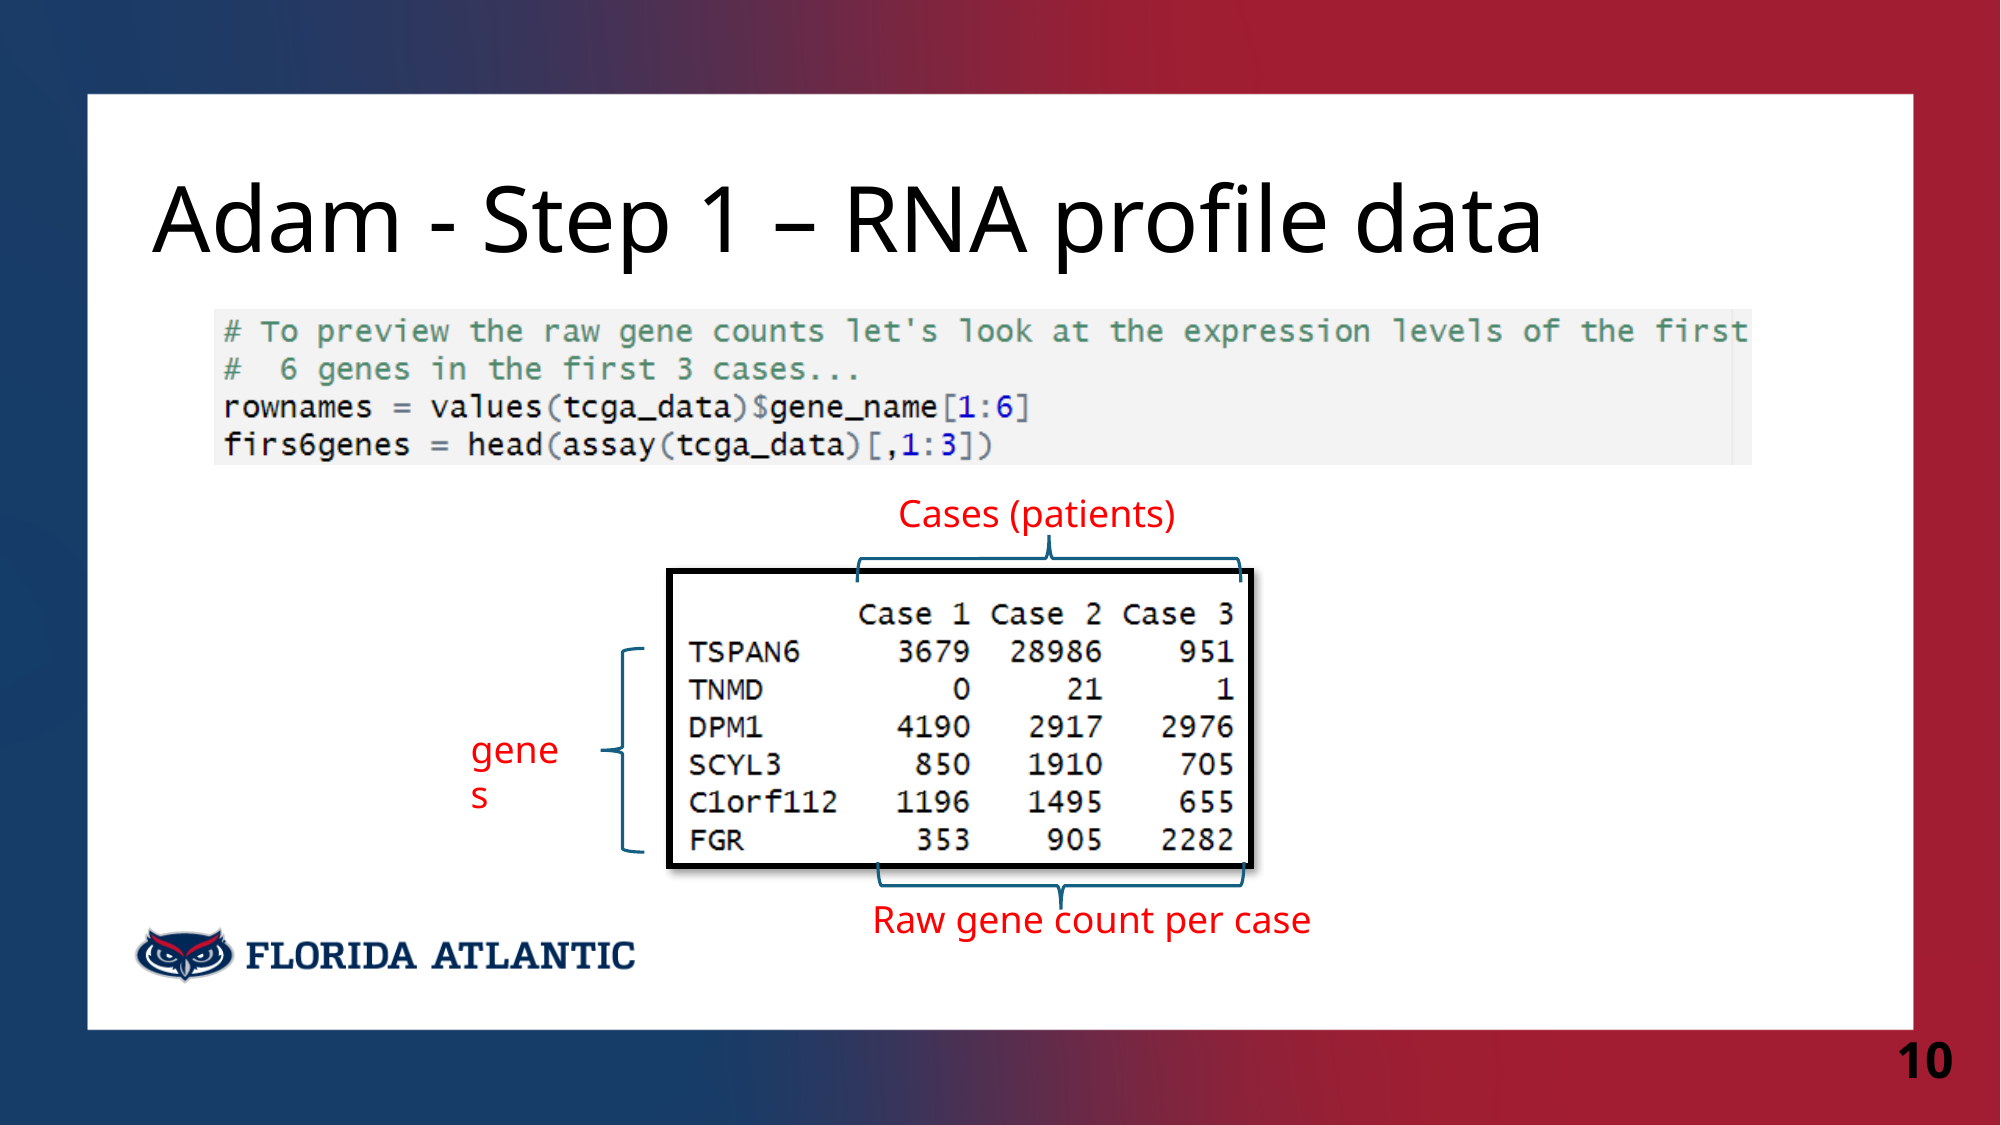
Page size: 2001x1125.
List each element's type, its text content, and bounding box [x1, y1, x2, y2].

text_box [876, 864, 1246, 888]
slide_number 10 [1881, 1032, 2000, 1093]
title Adam - Step 1 – RNA profile data [137, 155, 1863, 292]
text_box [600, 646, 645, 854]
picture [0, 0, 2001, 1125]
text_box [855, 543, 1243, 573]
text_box Cases (patients) [883, 482, 1434, 543]
text_box genes [455, 718, 587, 824]
text_box Raw gene count per case [857, 888, 1330, 949]
